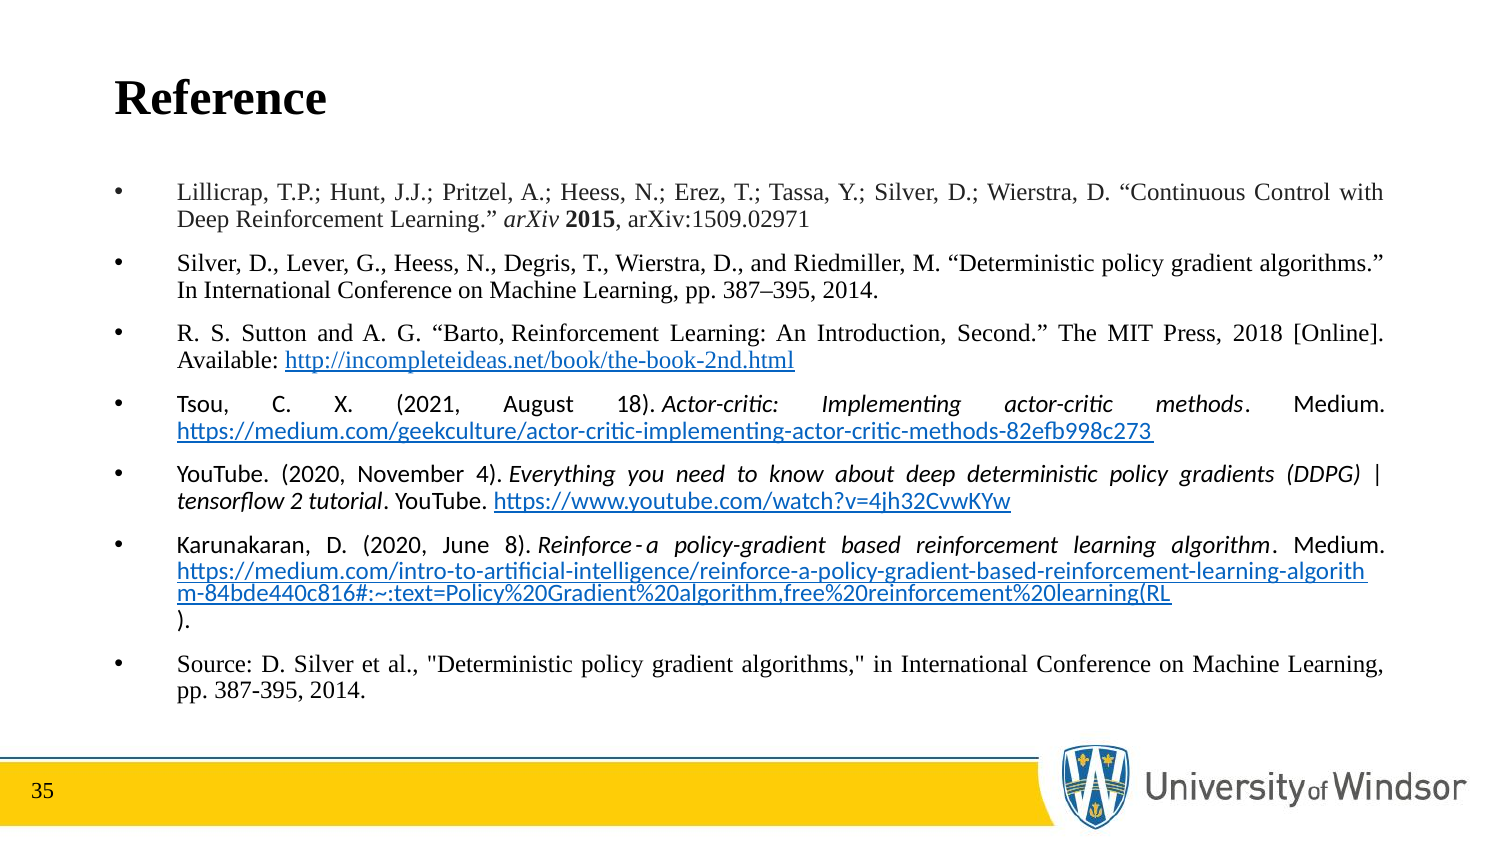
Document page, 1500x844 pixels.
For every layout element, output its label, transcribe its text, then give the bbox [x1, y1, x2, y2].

list Lillicrap, T.P.; Hunt, J.J.; Pritzel, A.; Heess, N.; Erez, T.; Tassa, Y.; Silver, D.; Wierstra, D. “Continuous Control with Deep Reinforcement Learning.” arXiv 2015, arXiv:1509.02971 Silver, D., Lever, G., Heess, N., Degris, T., Wierstra, D., and Riedmiller, M. “Deterministic policy gradient algorithms.” In International Conference on Machine Learning, pp. 387–395, 2014. R. S. Sutton and A. G. “Barto, Reinforcement Learning: An Introduction, Second.” The MIT Press, 2018 [Online]. Available: http://incompleteideas.net/book/the-book-2nd.html Tsou, C. X. (2021, August 18). Actor-critic: Implementing actor-critic methods. Medium. https://medium.com/geekculture/actor-critic-implementing-actor-critic-methods-82efb998c273 YouTube. (2020, November 4). Everything you need to know about deep deterministic policy gradients (DDPG) | tensorflow 2 tutorial. YouTube. https://www.youtube.com/watch?v=4jh32CvwKYw Karunakaran, D. (2020, June 8). Reinforce - a policy-gradient based reinforcement learning algorithm. Medium. https://medium.com/intro-to-artificial-intelligence/reinforce-a-policy-gradient-based-reinforcement-learning-algorithm-84bde440c816#:~:text=Policy%20Gradient%20algorithm,free%20reinforcement%20learning(RL). Source: D. Silver et al., "Deterministic policy gradient algorithms," in International Conference on Machine Learning, pp. 387-395, 2014. [103, 173, 1397, 760]
title Reference [103, 44, 1397, 152]
text_box 35 [19, 770, 358, 816]
picture [0, 731, 1500, 844]
